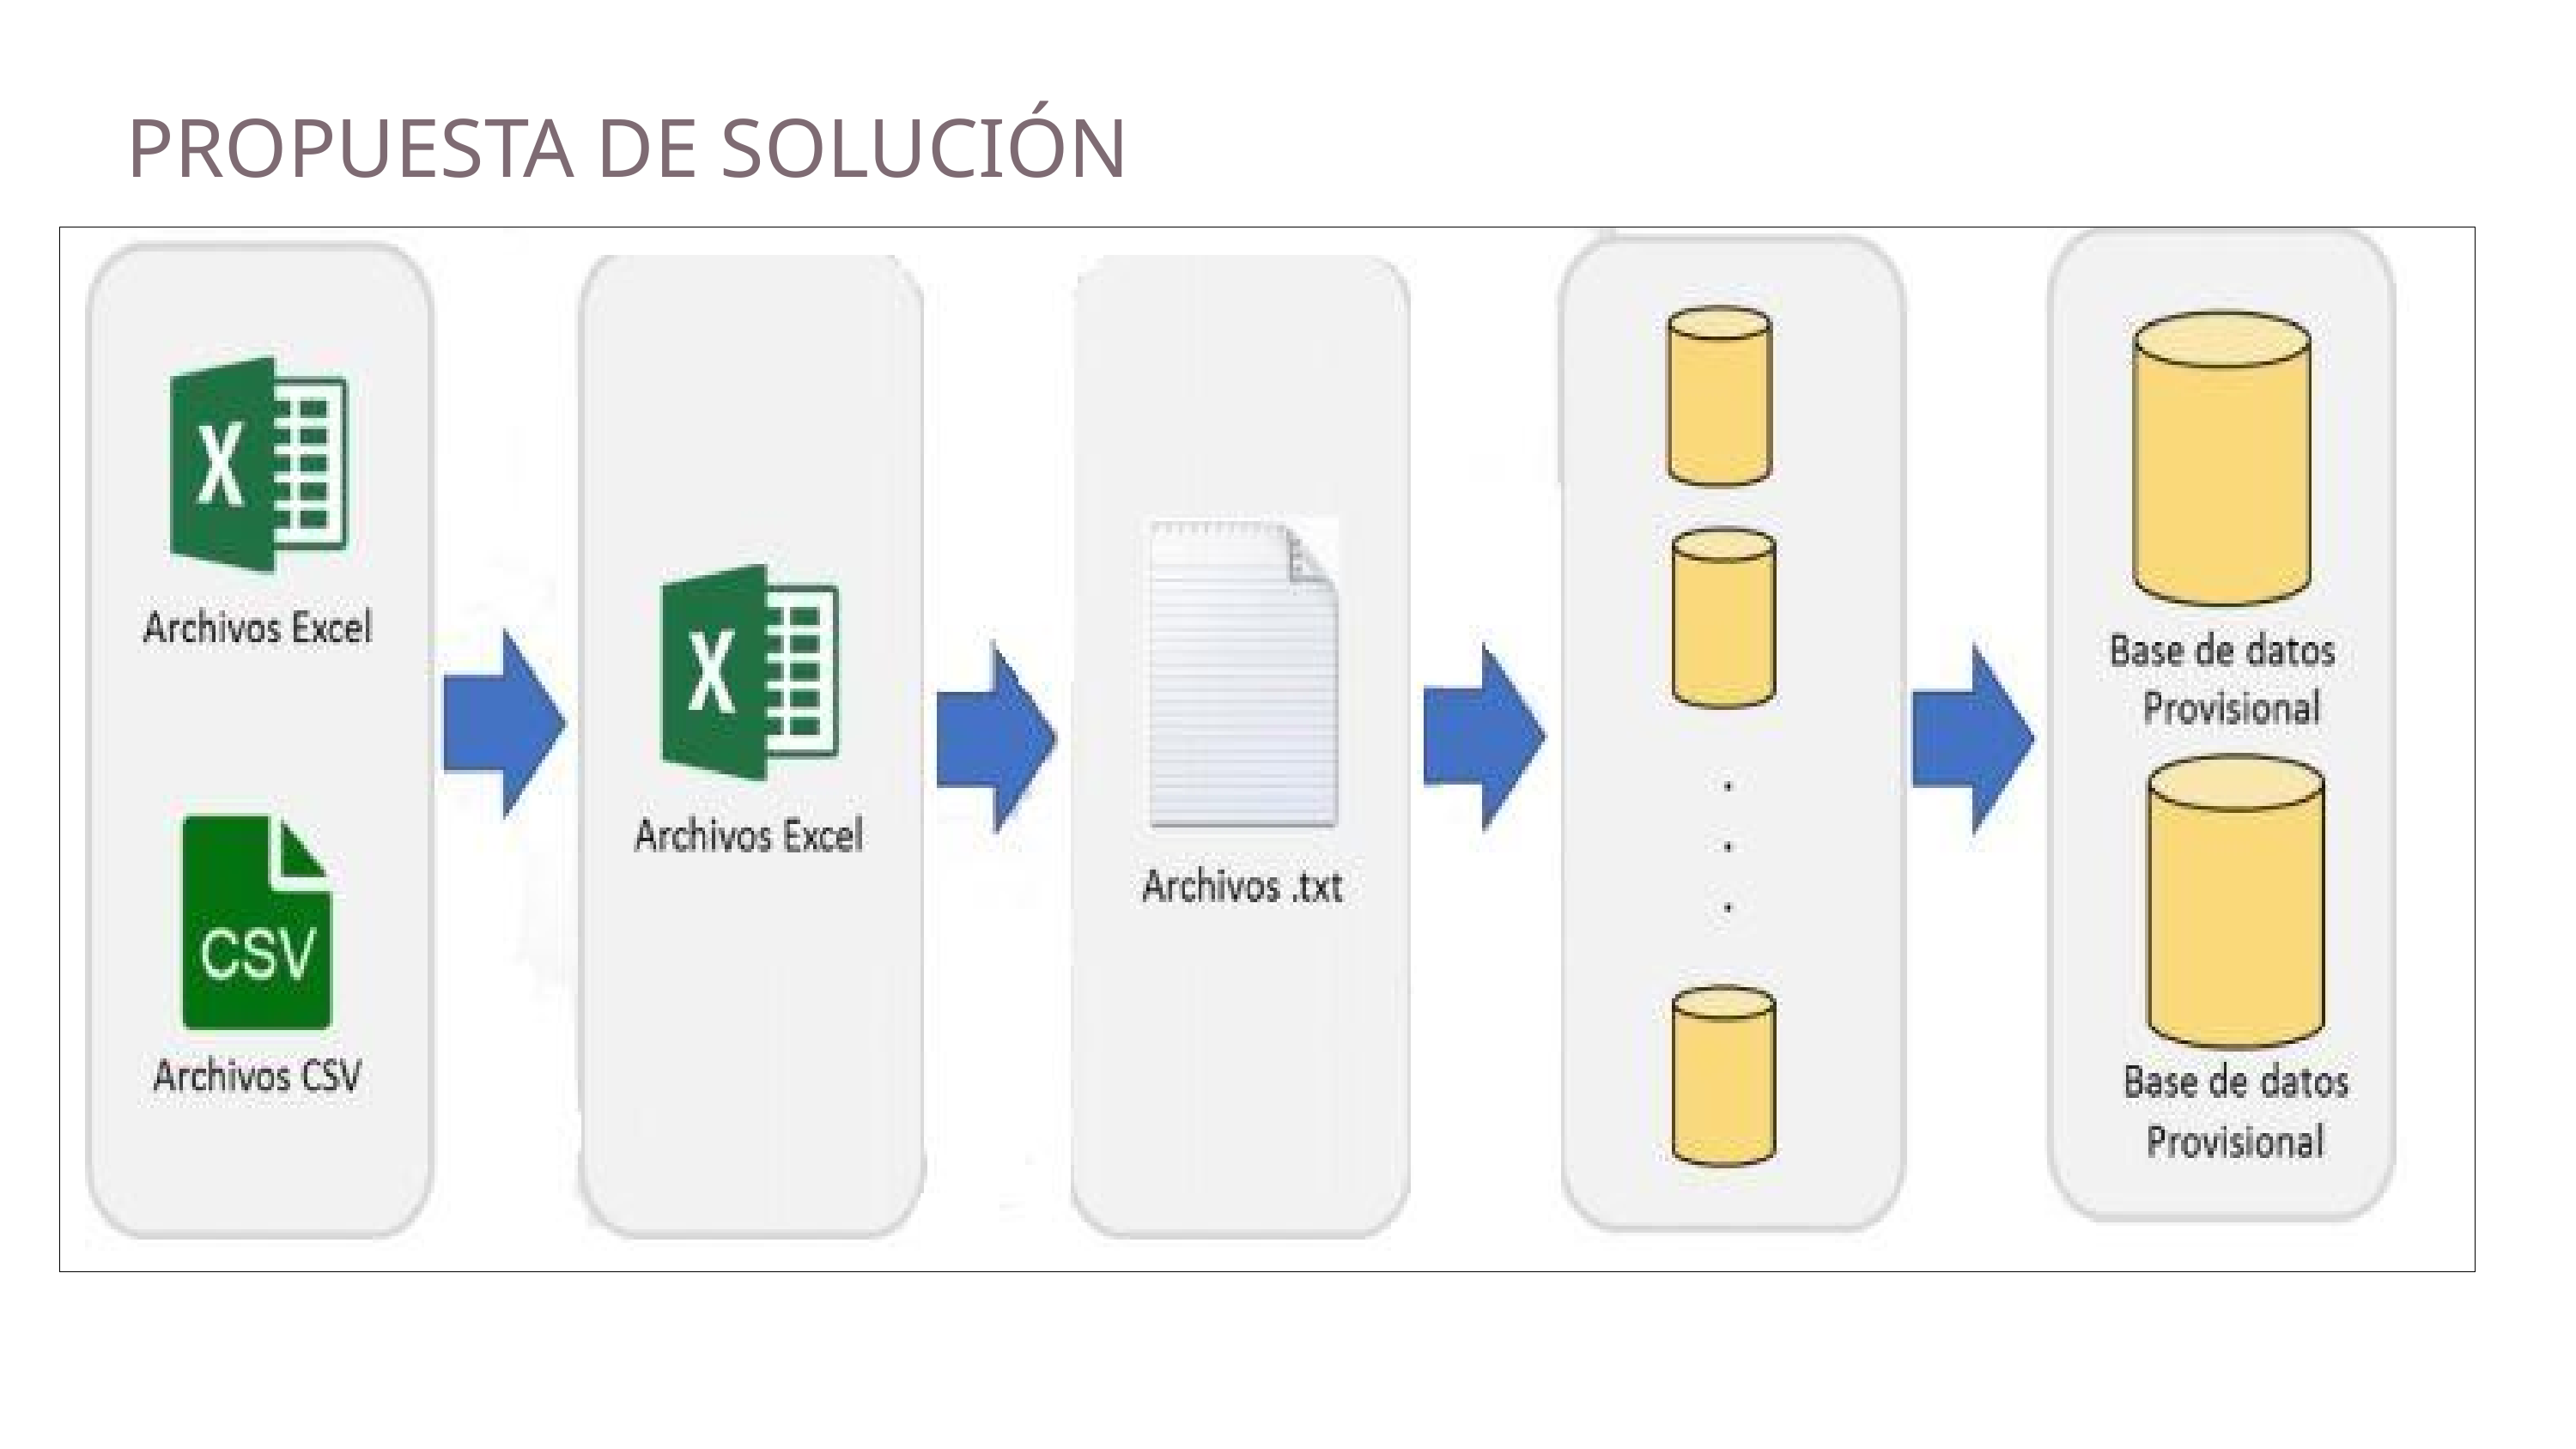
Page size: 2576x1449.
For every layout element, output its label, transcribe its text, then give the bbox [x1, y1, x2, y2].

text_box PROPUESTA DE SOLUCIÓN [125, 81, 1385, 194]
picture [59, 227, 2476, 1272]
